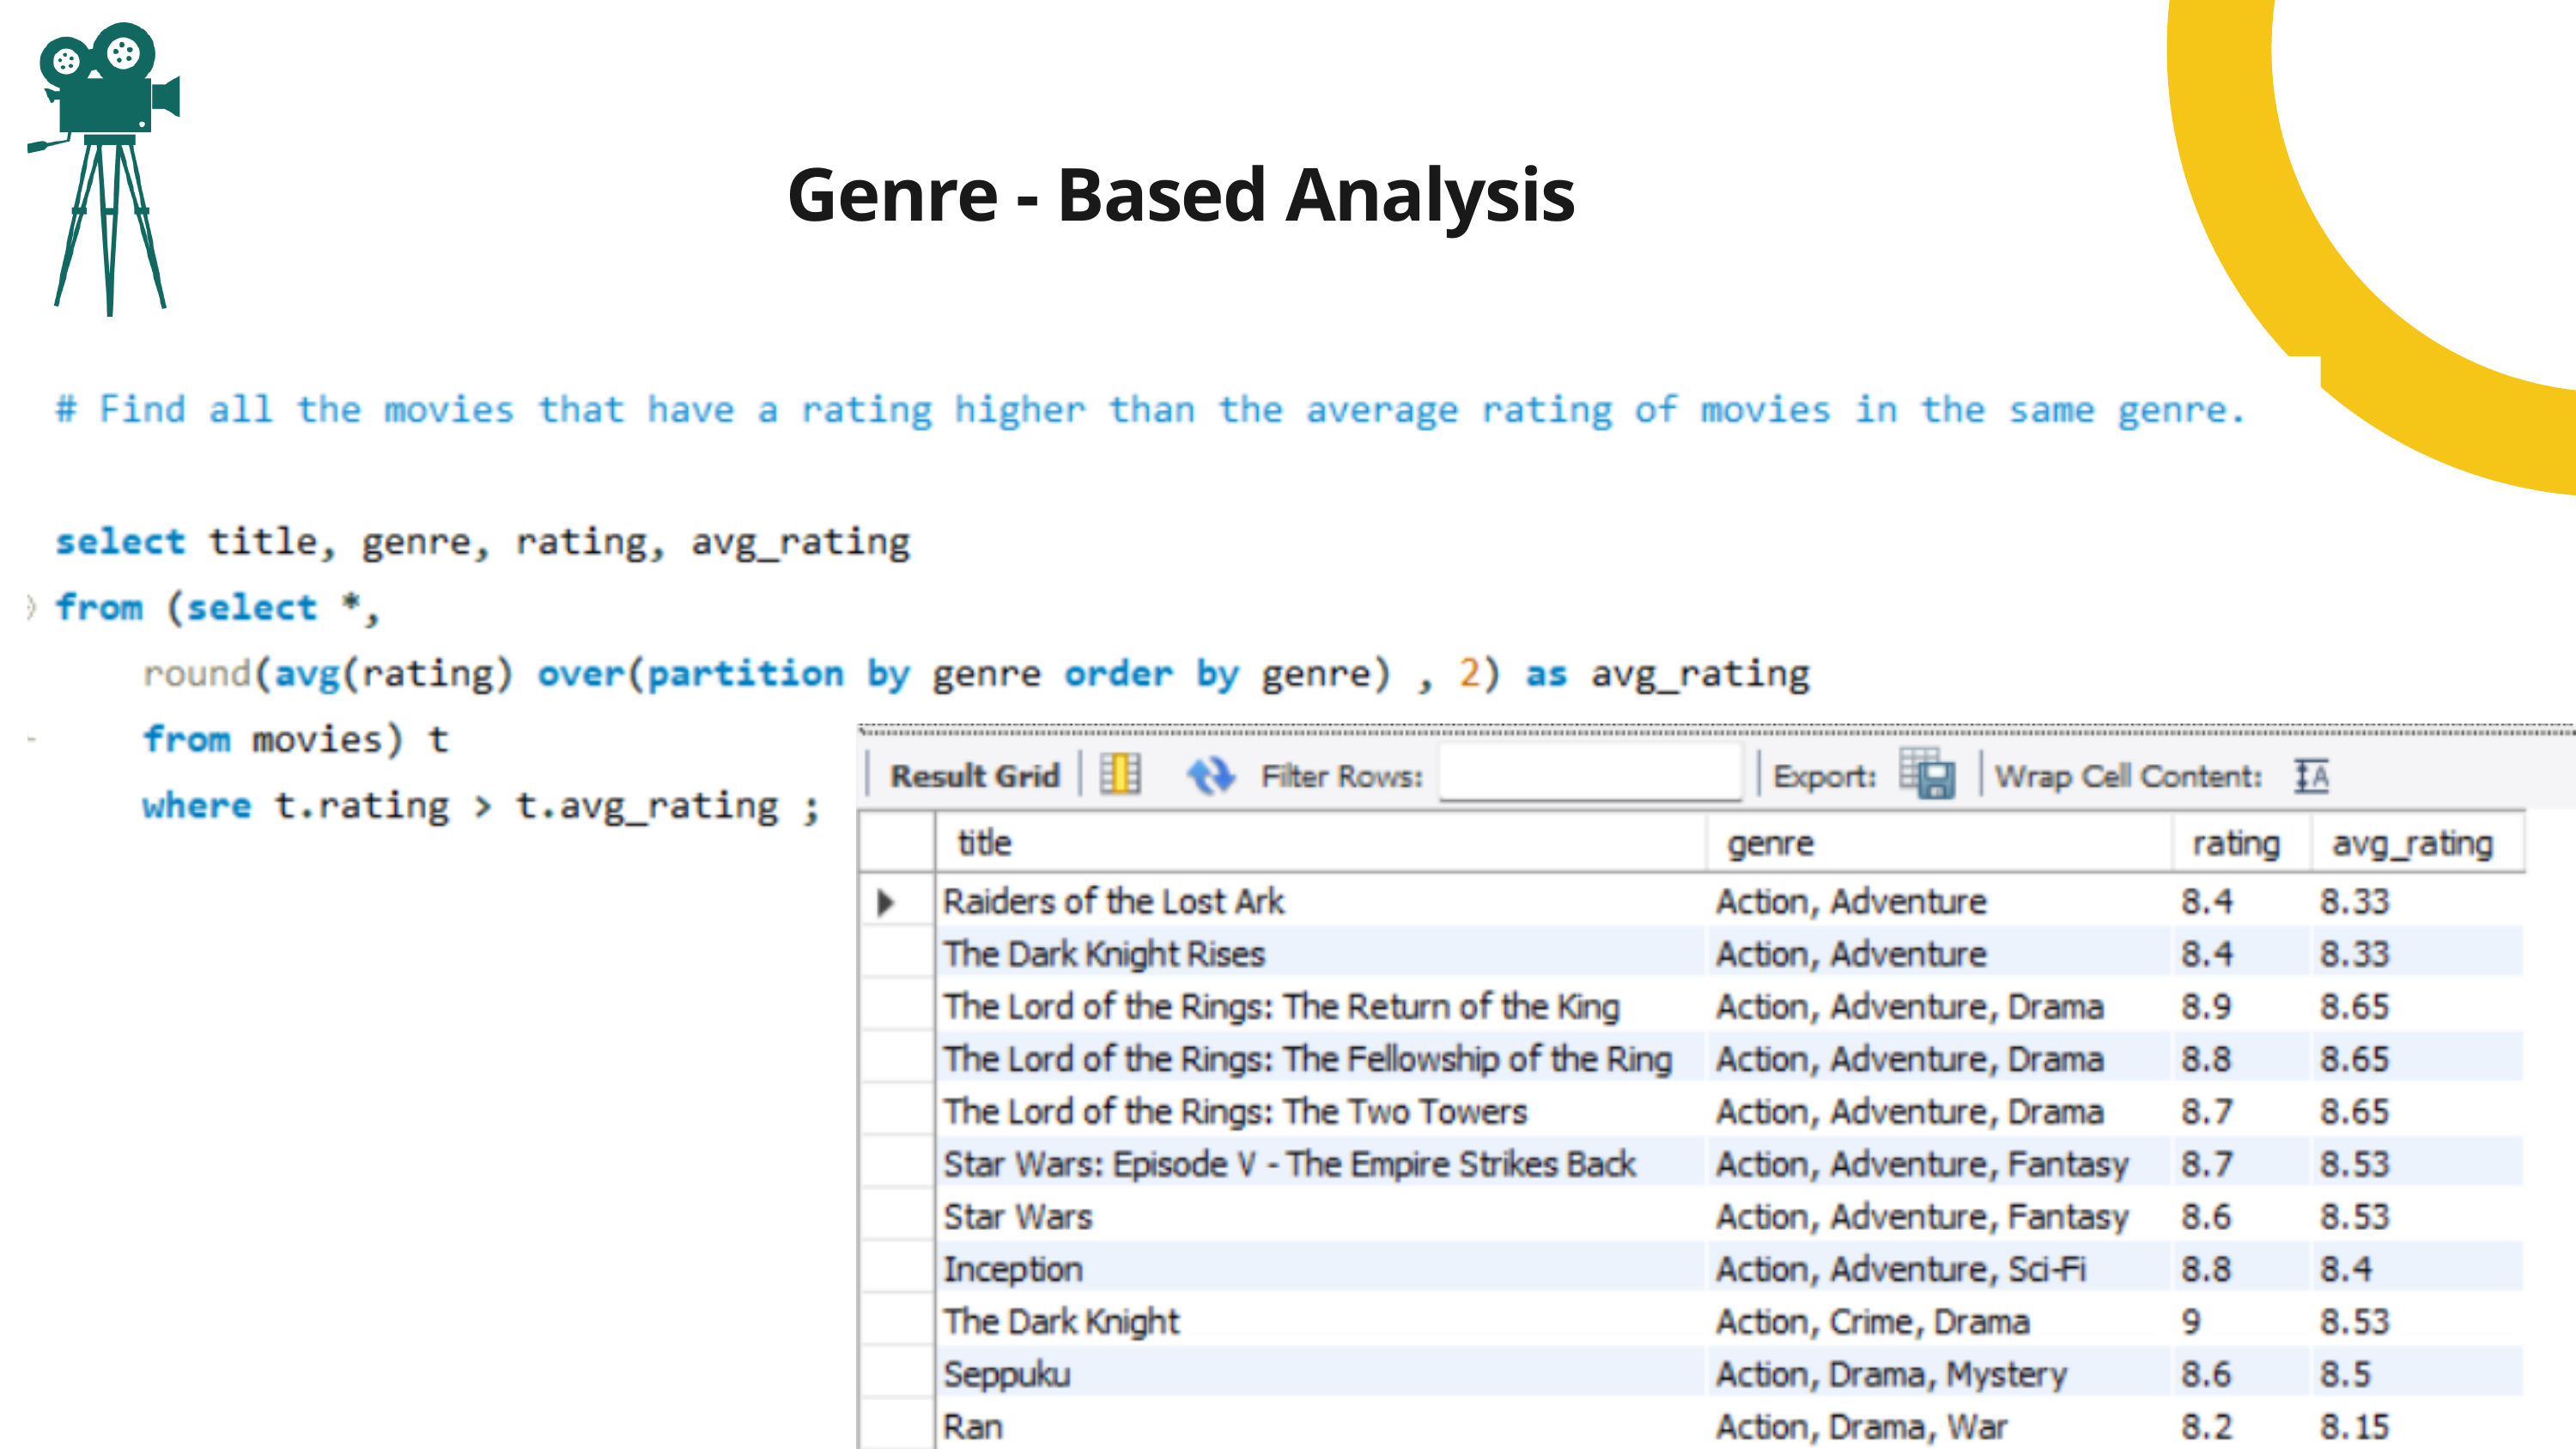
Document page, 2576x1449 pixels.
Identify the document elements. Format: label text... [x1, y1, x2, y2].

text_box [2219, 0, 2576, 446]
text_box [27, 356, 2321, 866]
text_box Genre - Based Analysis [786, 132, 2215, 235]
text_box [1170, 990, 1344, 1164]
text_box [856, 724, 2576, 1449]
text_box [27, 22, 180, 317]
